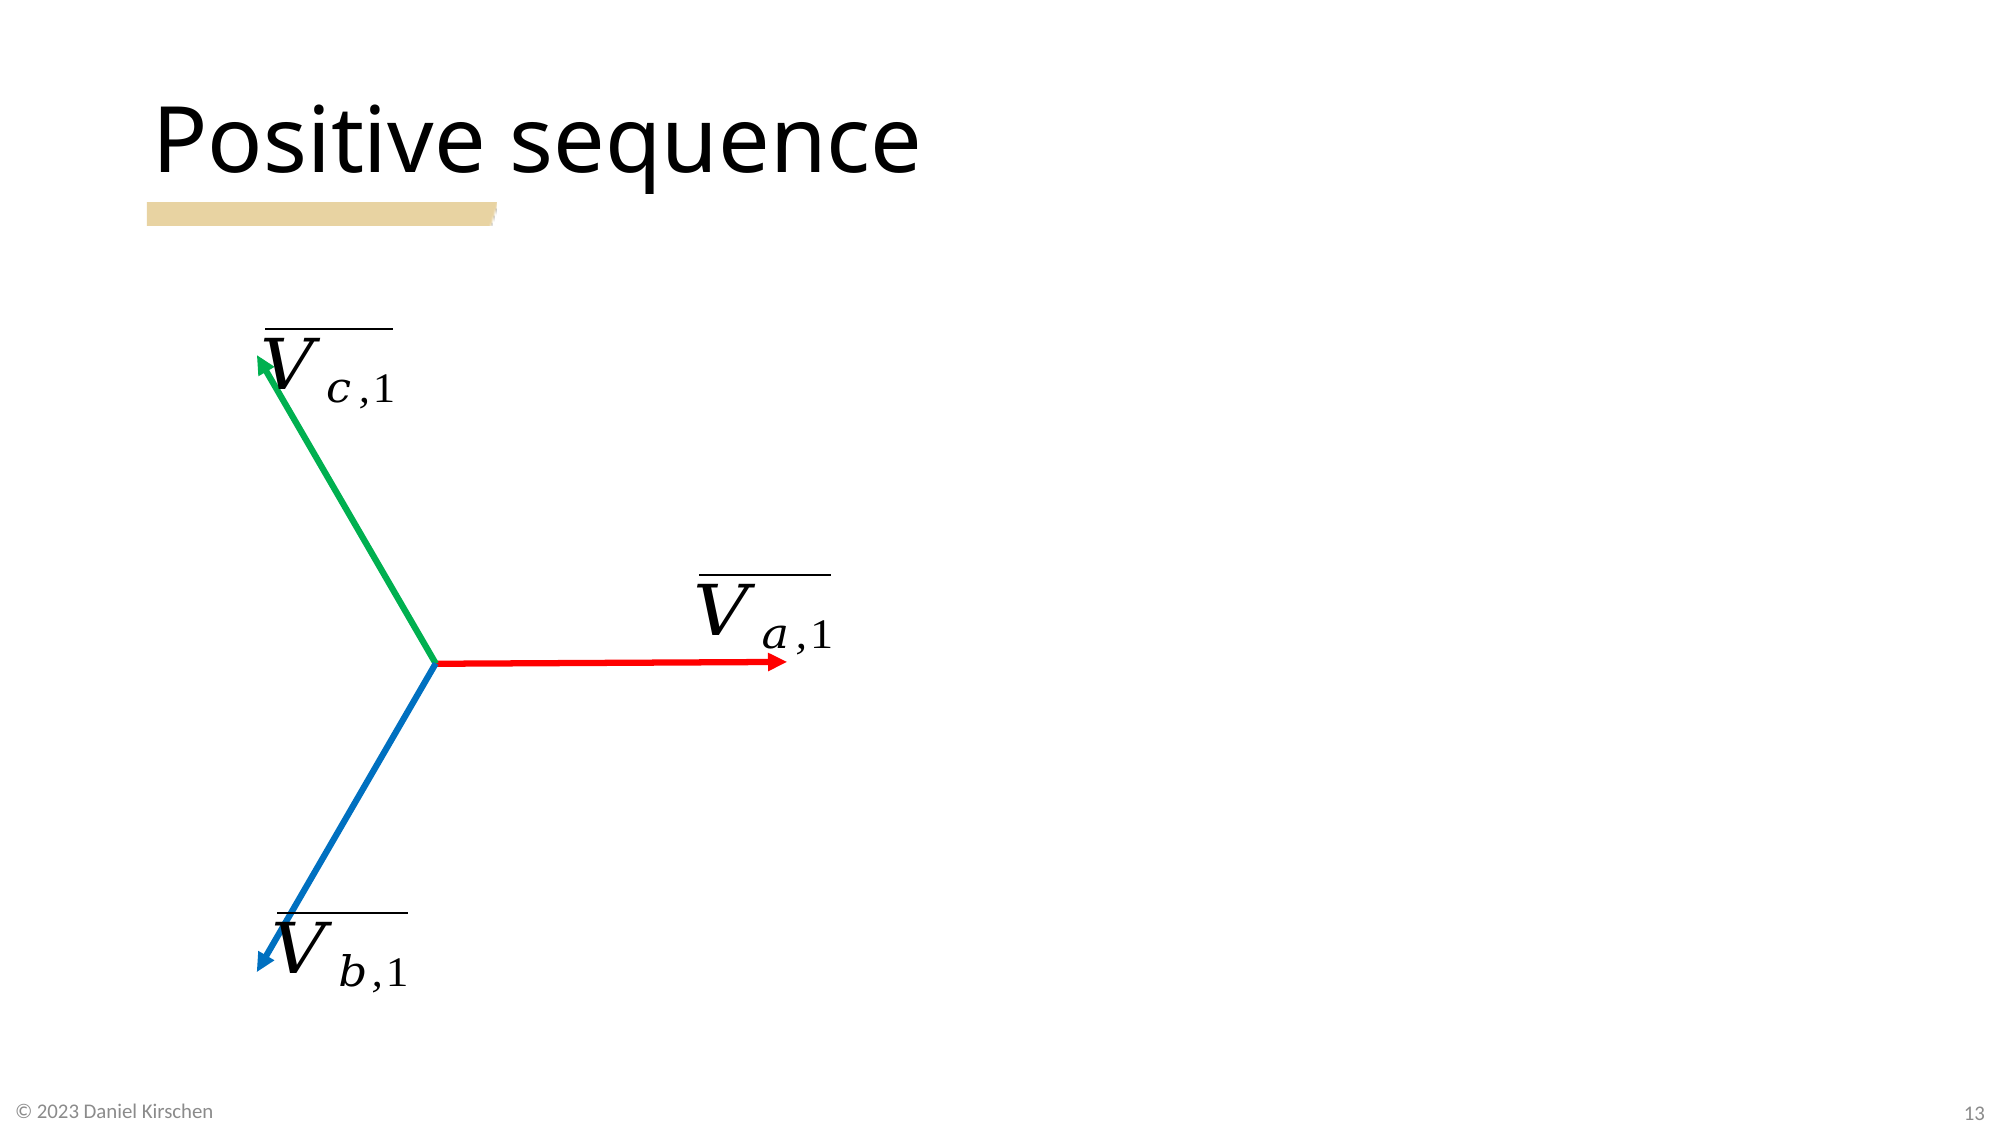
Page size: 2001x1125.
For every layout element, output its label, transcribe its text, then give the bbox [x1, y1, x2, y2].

title Positive sequence [137, 59, 1863, 226]
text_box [256, 323, 834, 997]
slide_number 13 [1550, 1088, 2000, 1125]
slide_number © 2023 Daniel Kirschen [0, 1094, 546, 1125]
